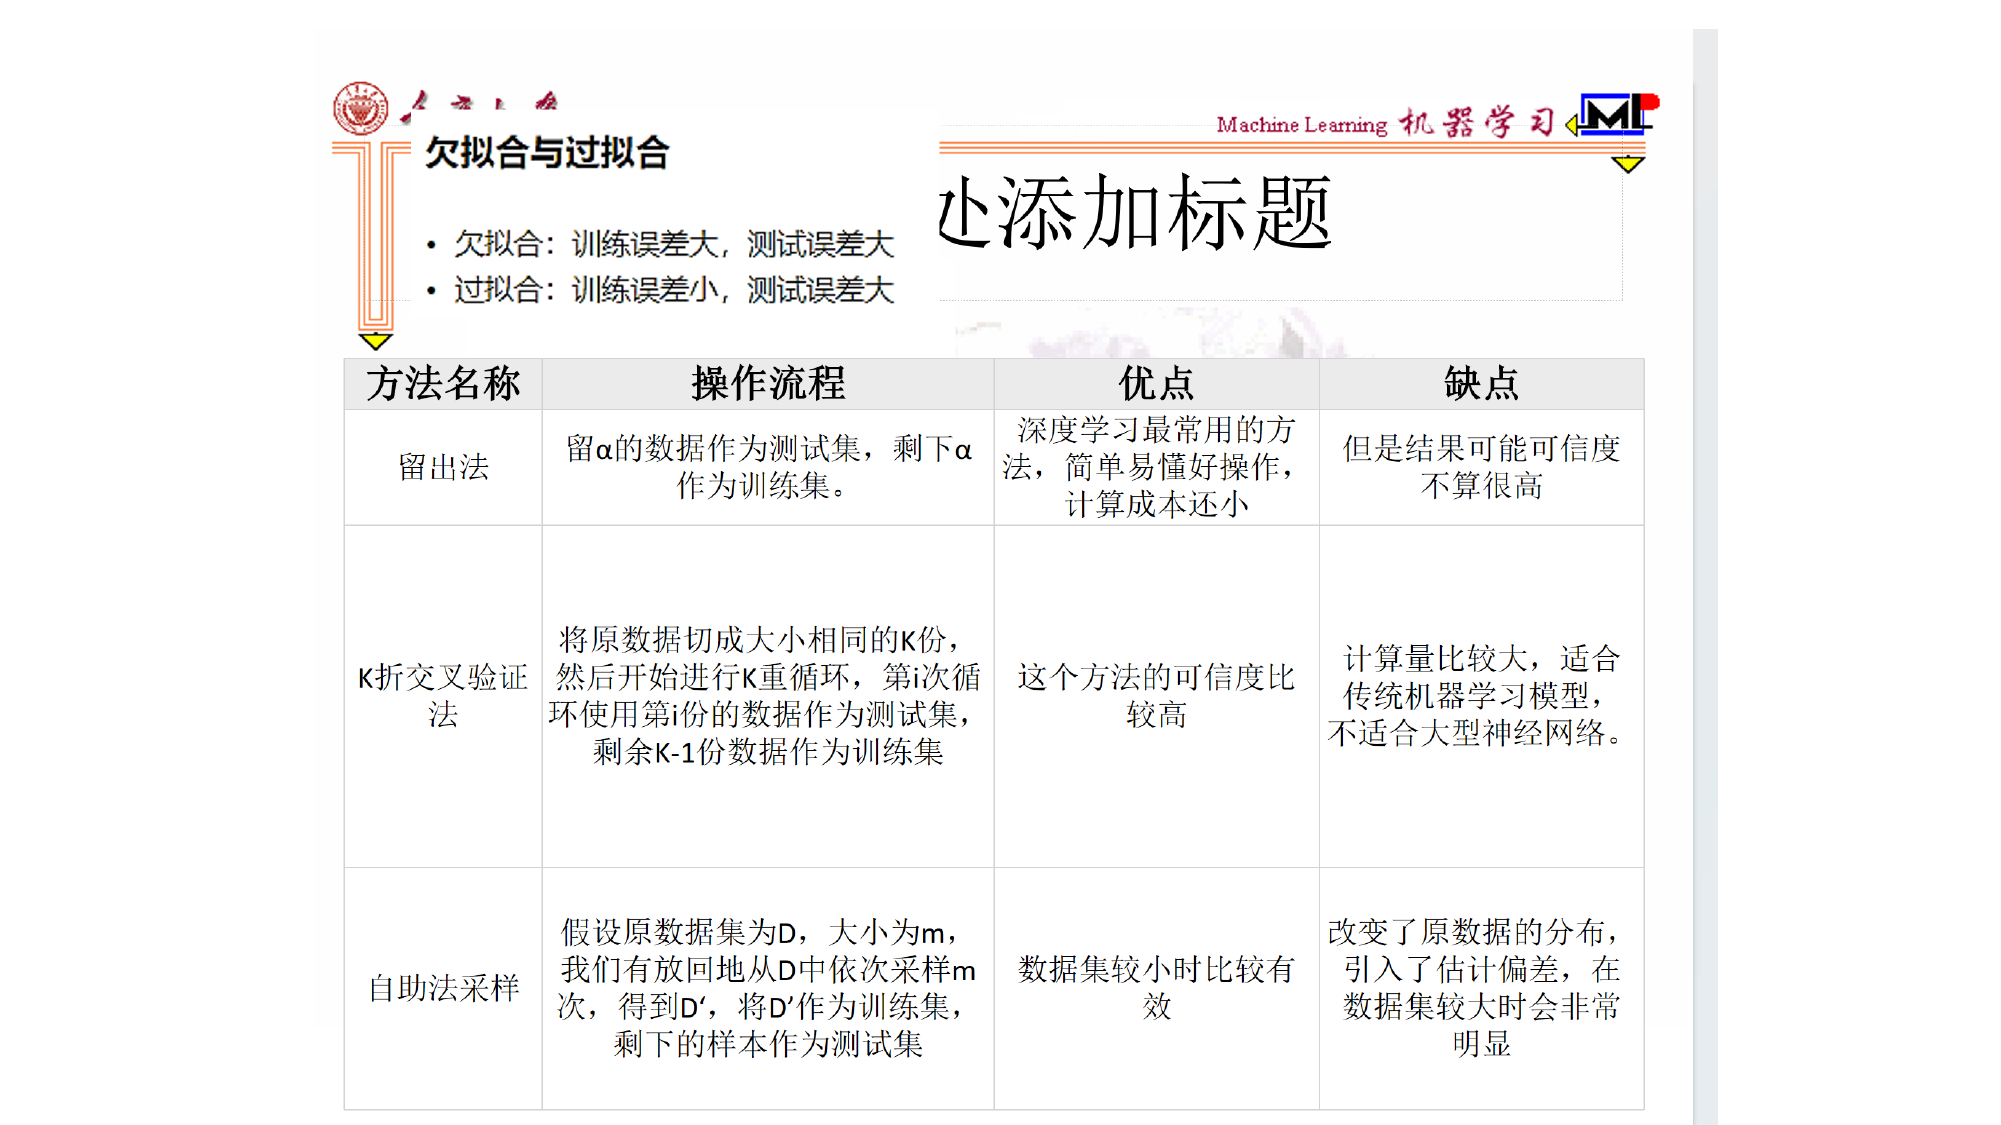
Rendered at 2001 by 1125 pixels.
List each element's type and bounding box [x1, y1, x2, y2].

picture [313, 28, 1719, 1125]
